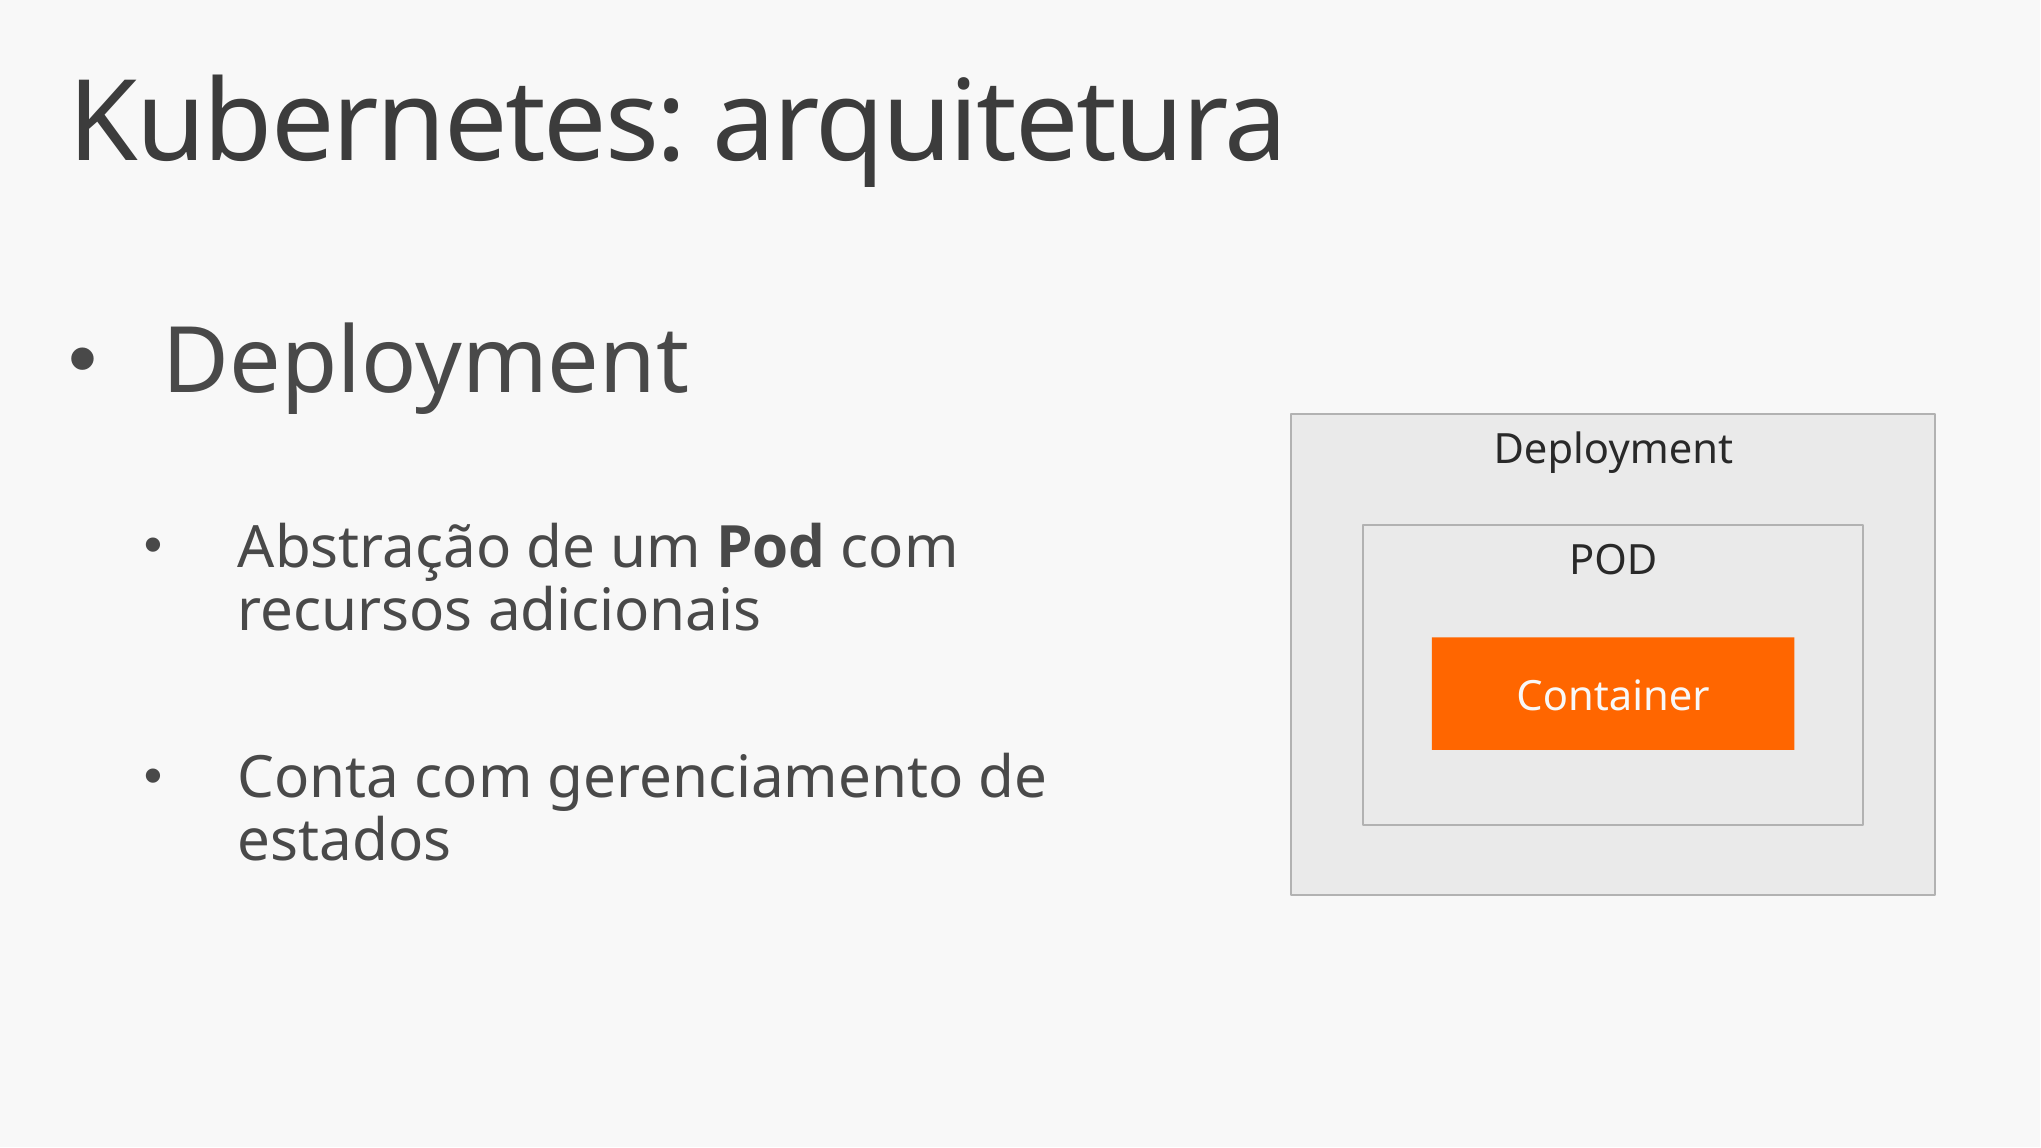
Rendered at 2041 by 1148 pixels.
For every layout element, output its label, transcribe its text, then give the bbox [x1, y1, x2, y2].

list Deployment Abstração de um Pod com recursos adicionais Conta com gerenciamento de estados [45, 298, 1171, 945]
title Kubernetes: arquitetura [45, 48, 1996, 199]
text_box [1291, 413, 1936, 896]
